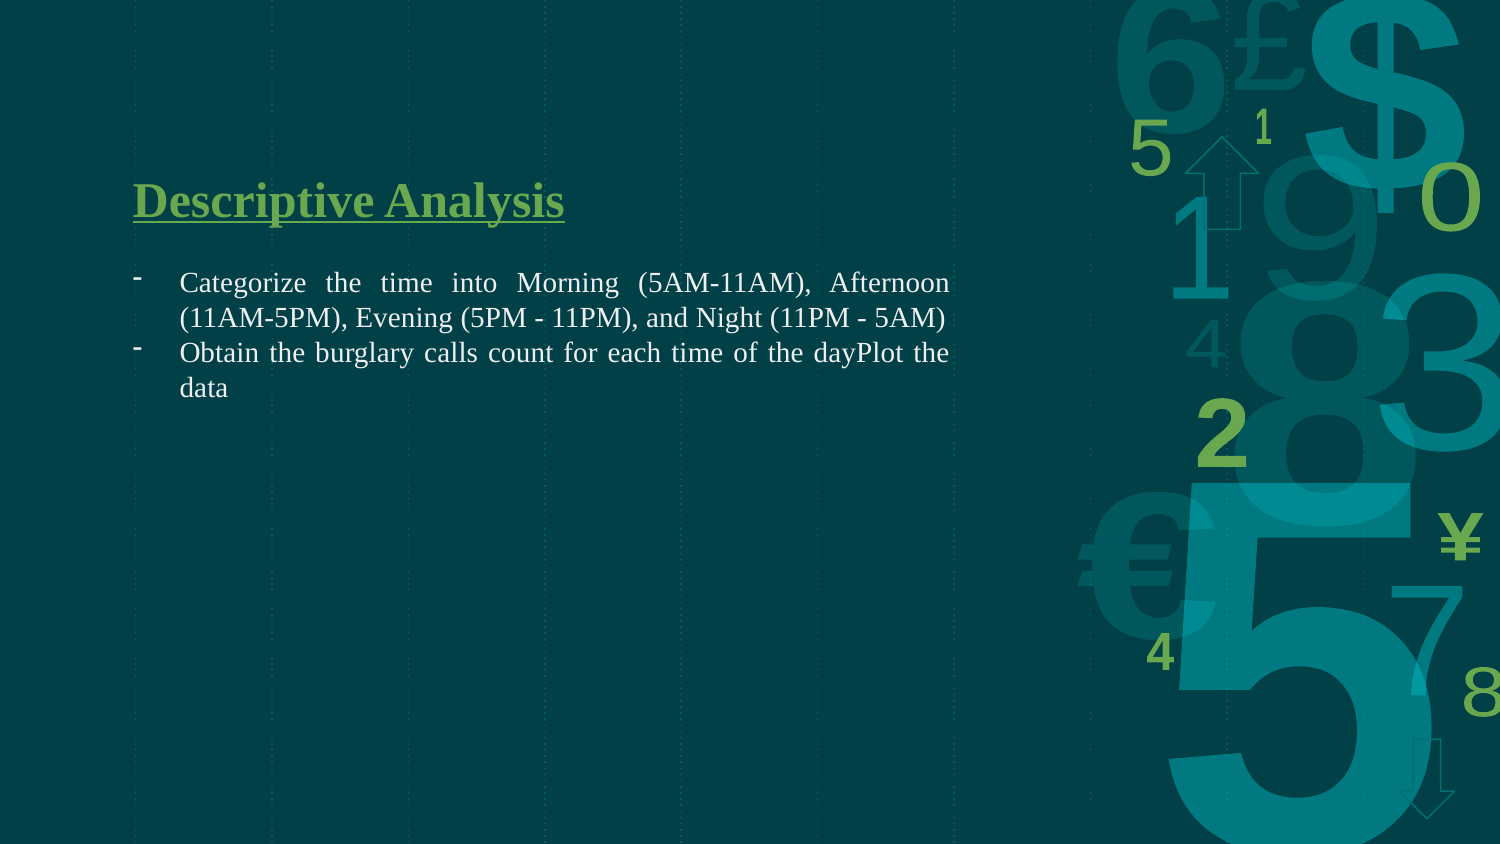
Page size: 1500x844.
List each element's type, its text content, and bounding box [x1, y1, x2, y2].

list Categorize the time into Morning (5AM-11AM), Afternoon (11AM-5PM), Evening (5PM - 11PM), and Night (11PM - 5AM) Obtain the burglary calls count for each time of the dayPlot the data [117, 248, 966, 746]
title Descriptive Analysis [117, 128, 966, 243]
